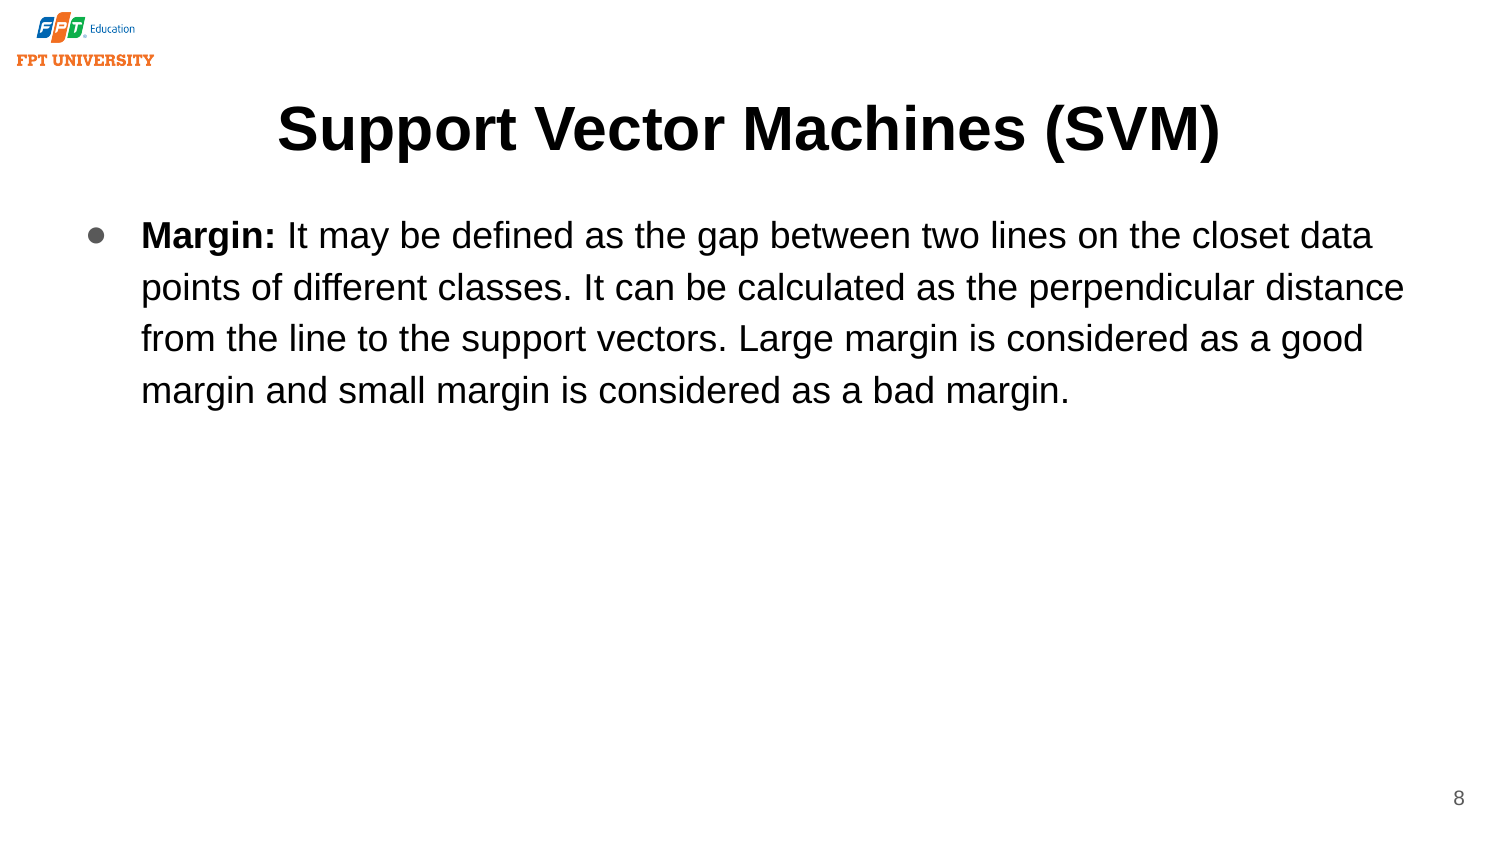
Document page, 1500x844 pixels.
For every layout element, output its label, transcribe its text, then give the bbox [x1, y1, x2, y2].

picture [11, 1, 160, 77]
title Support Vector Machines (SVM) [51, 72, 1449, 167]
list Margin: It may be defined as the gap between two lines on the closet data points of different classes. It can be calculated as the perpendicular distance from the line to the support vectors. Large margin is considered as a good margin and small margin is considered as a bad margin. [51, 189, 1449, 801]
slide_number 8 [1389, 764, 1480, 830]
